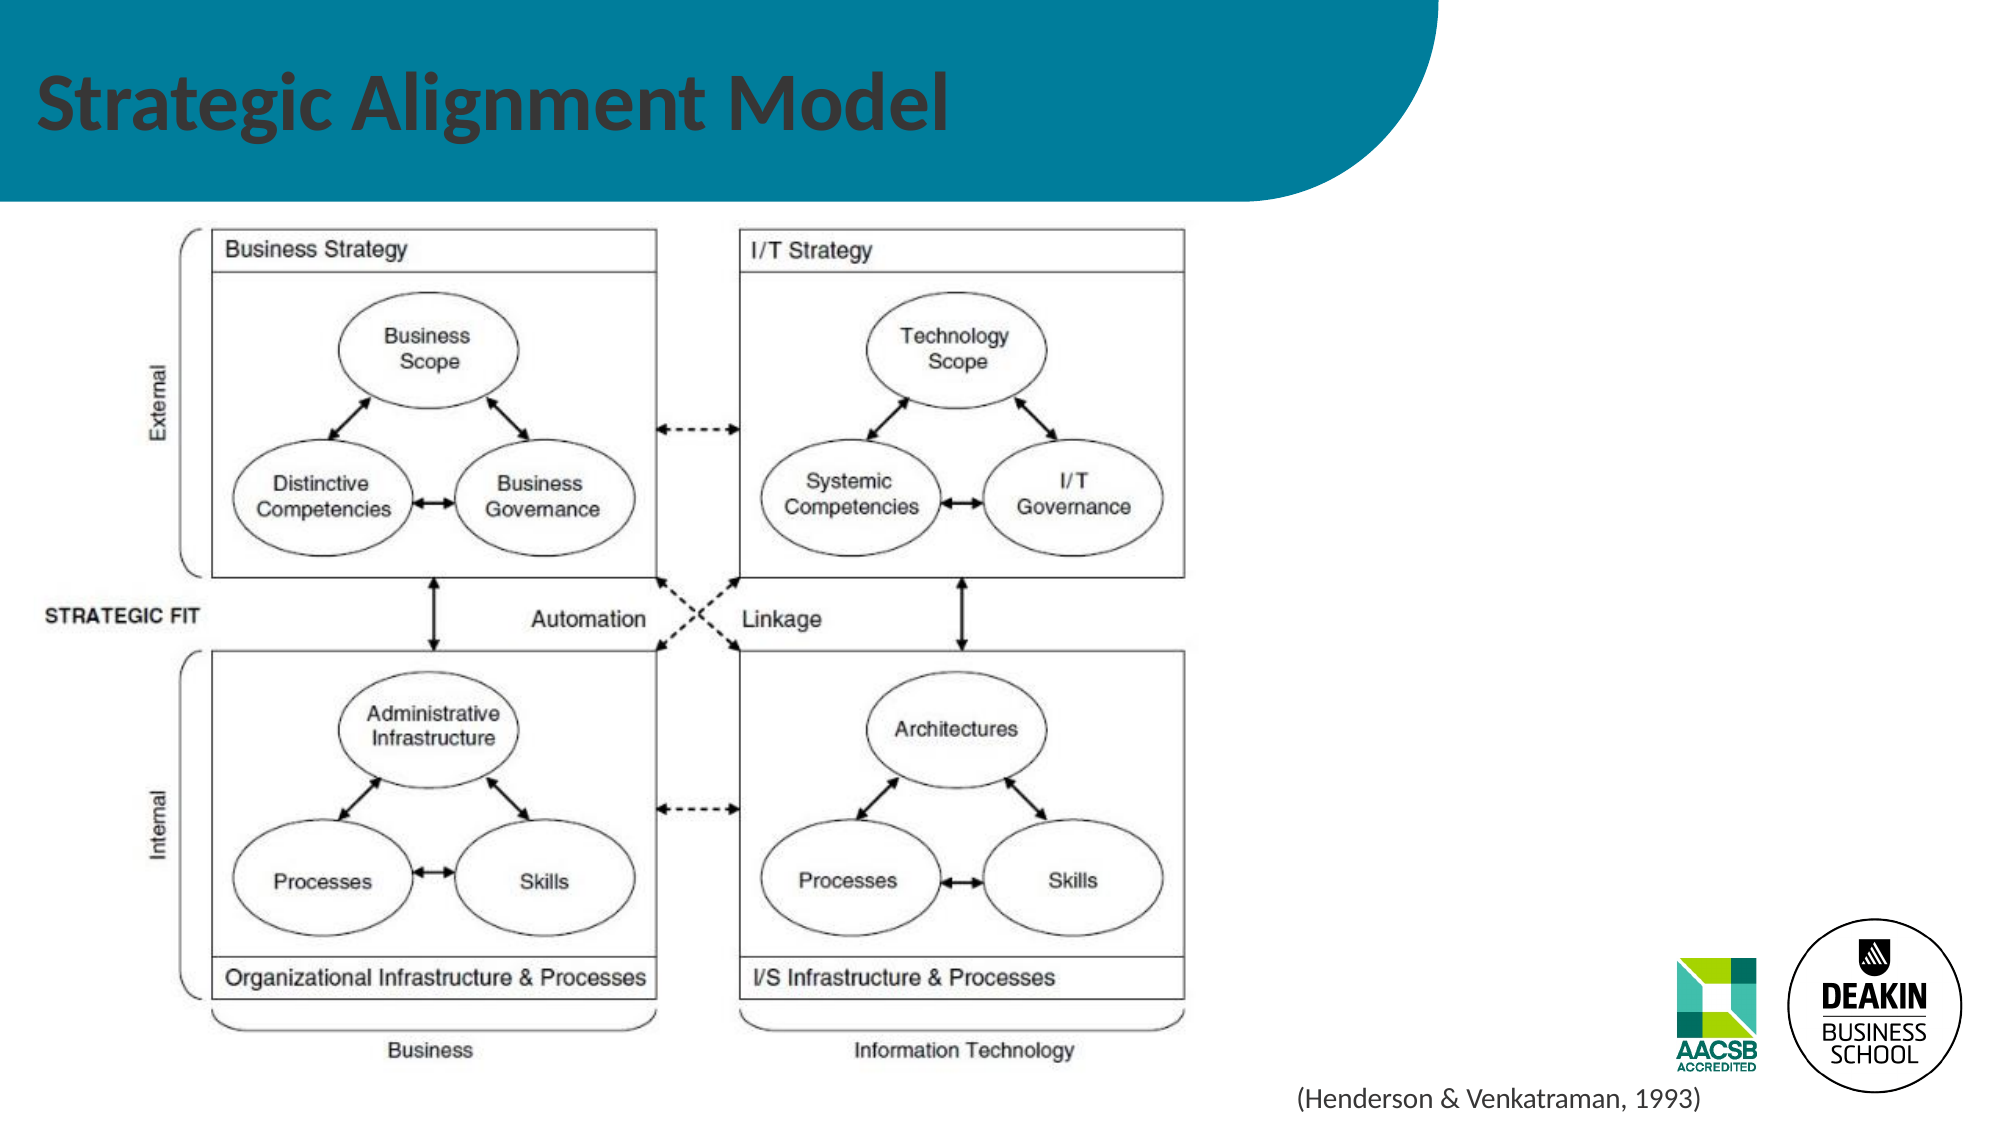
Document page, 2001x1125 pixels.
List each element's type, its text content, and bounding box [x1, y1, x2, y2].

picture [1761, 892, 1988, 1119]
picture [1676, 958, 1757, 1072]
text_box (Henderson & Venkatraman, 1993) [1294, 1076, 1710, 1114]
title Strategic Alignment Model [33, 56, 1234, 247]
text_box [33, 220, 1203, 1077]
